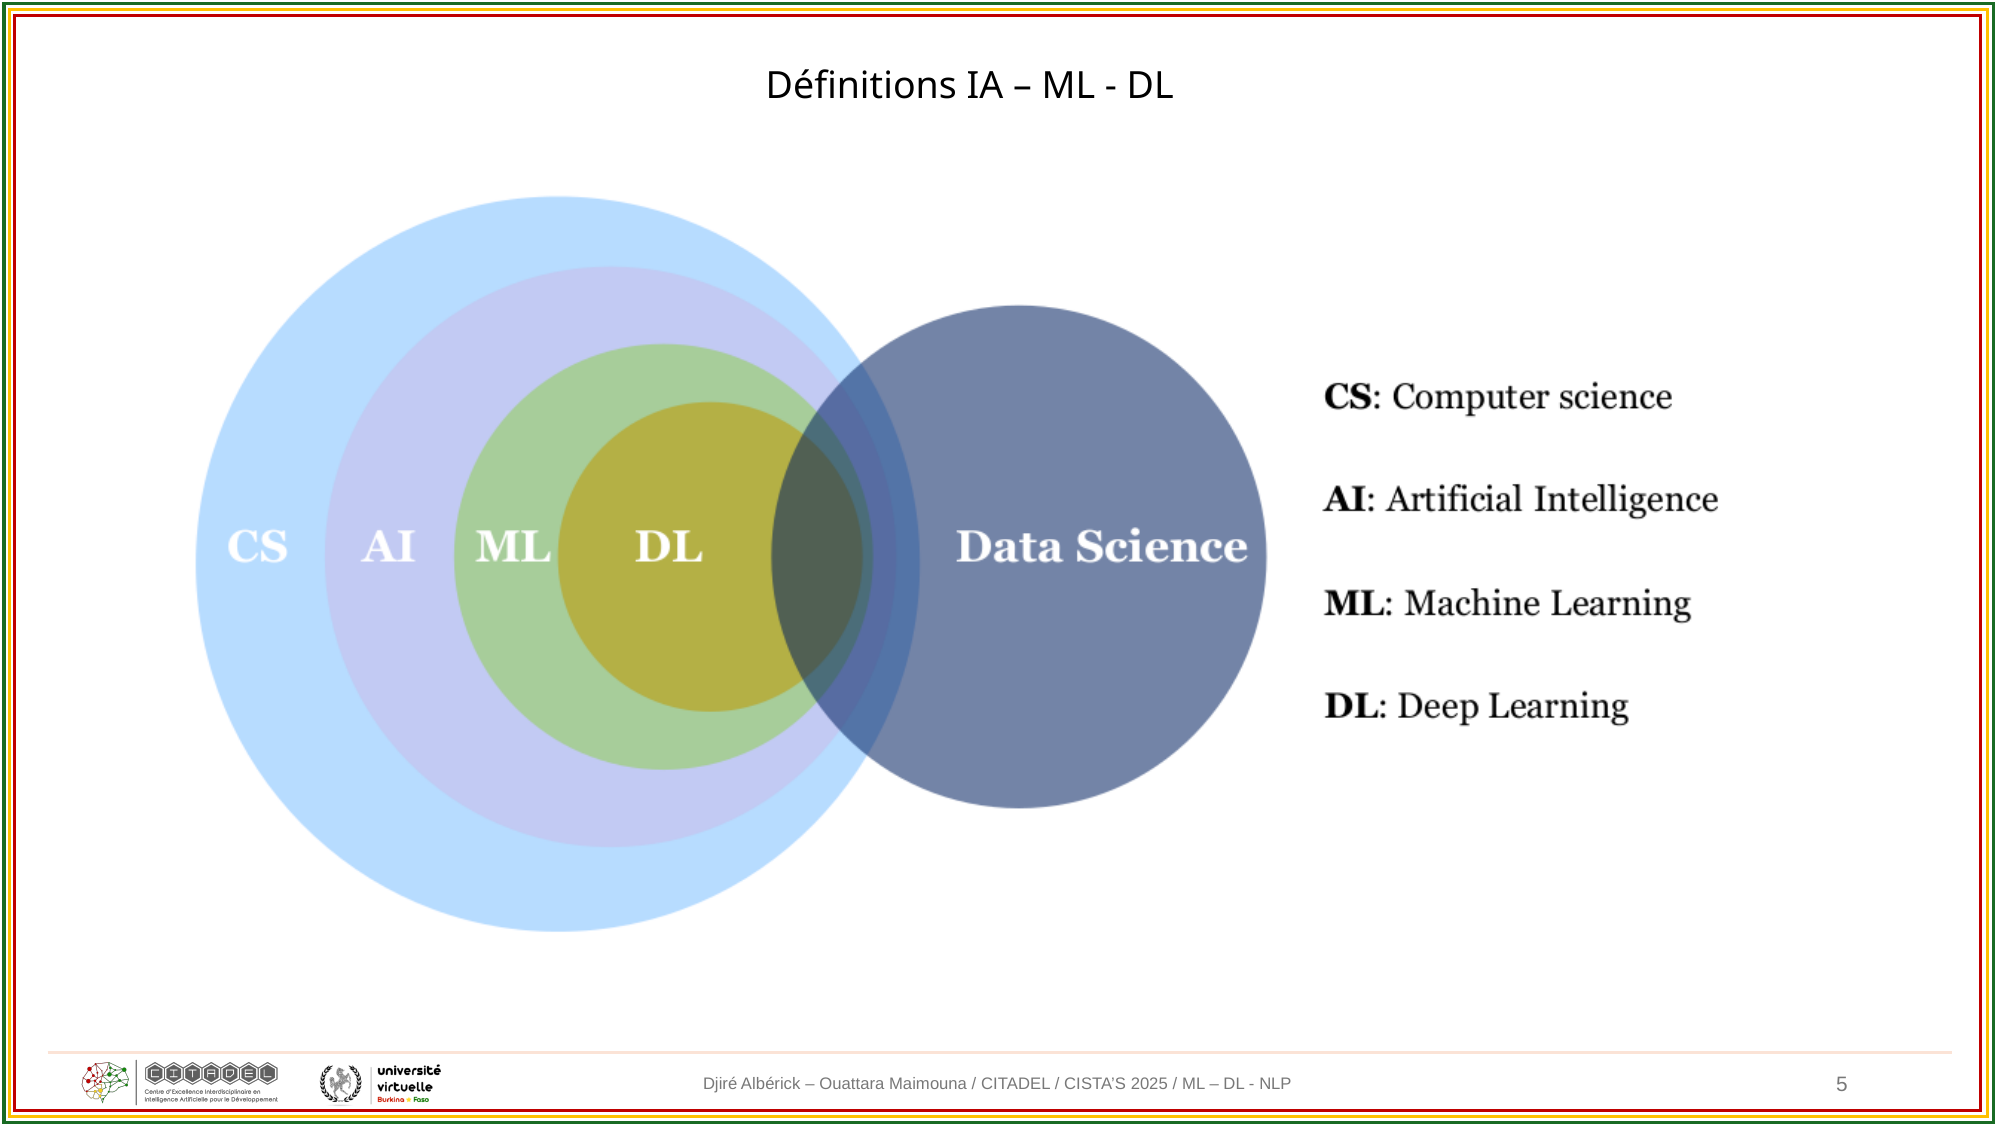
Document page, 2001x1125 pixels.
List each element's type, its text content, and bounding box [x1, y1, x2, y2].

picture [78, 1058, 281, 1107]
slide_number 5 [1412, 1063, 1863, 1103]
text_box [82, 142, 1932, 890]
picture [186, 189, 1724, 936]
text_box Définitions IA – ML - DL [82, 46, 1858, 129]
picture [311, 1058, 455, 1107]
